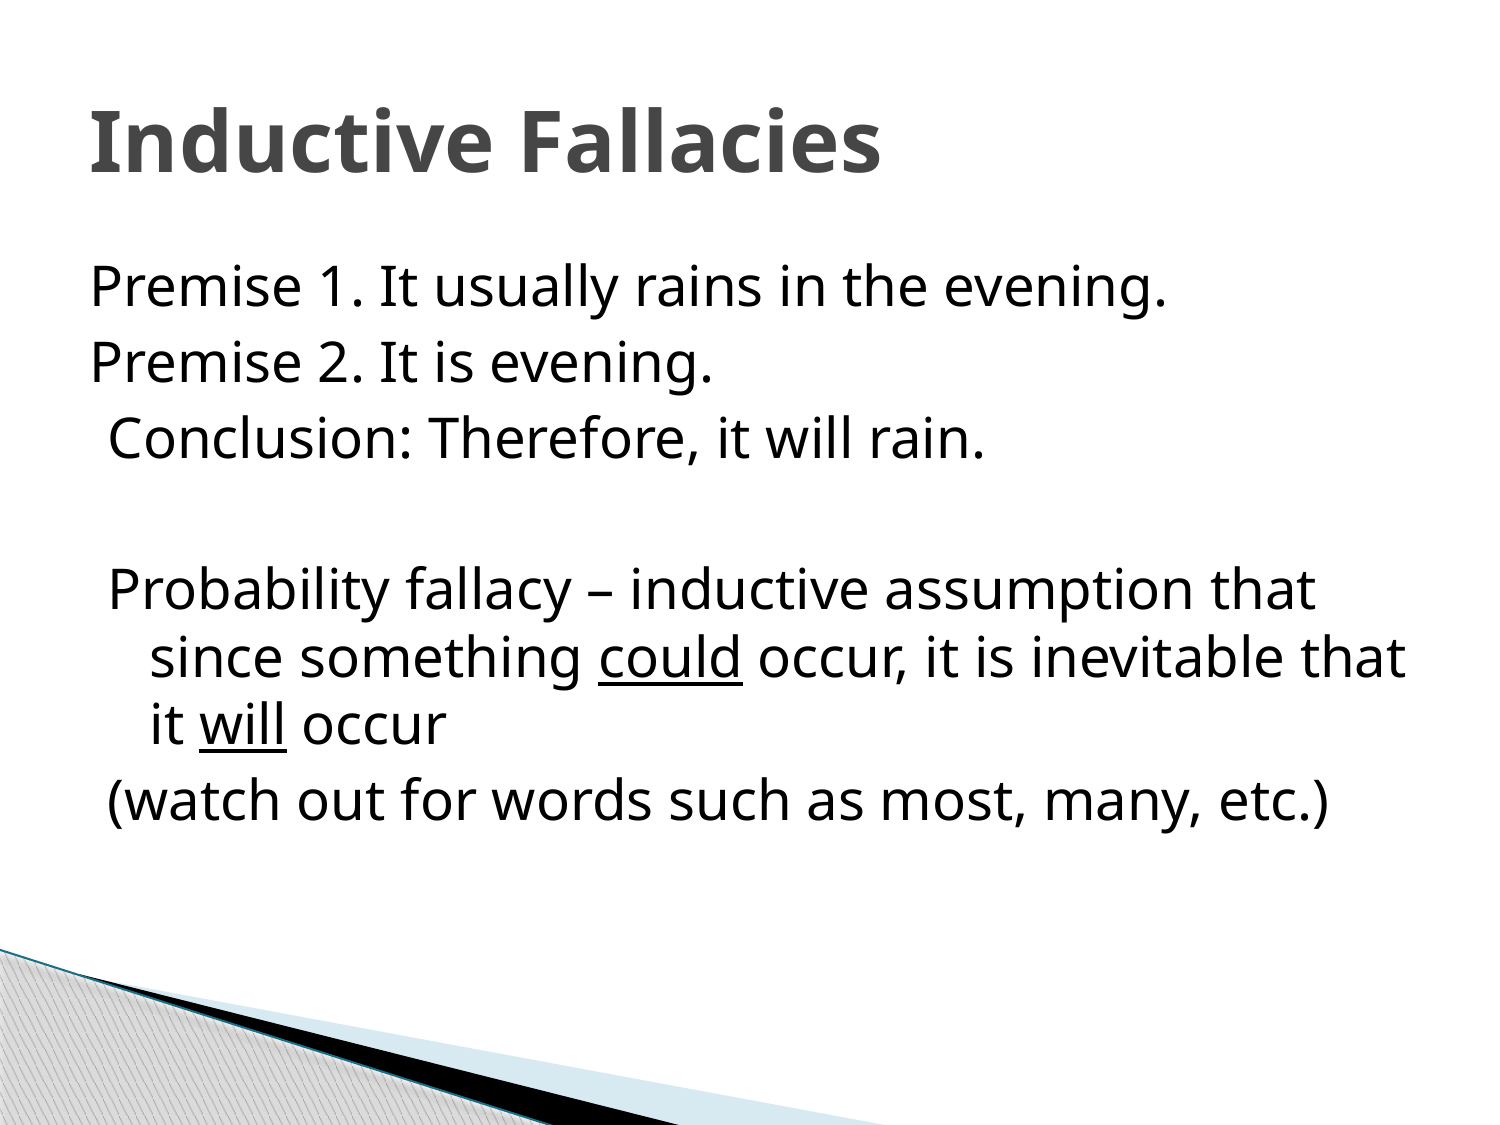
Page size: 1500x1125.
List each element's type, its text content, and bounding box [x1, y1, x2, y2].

title Inductive Fallacies [75, 45, 1425, 233]
list Premise 1. It usually rains in the evening. Premise 2. It is evening. Conclusion: Therefore, it will rain. Probability fallacy – inductive assumption that since something could occur, it is inevitable that it will occur (watch out for words such as most, many, etc.) [75, 243, 1425, 986]
